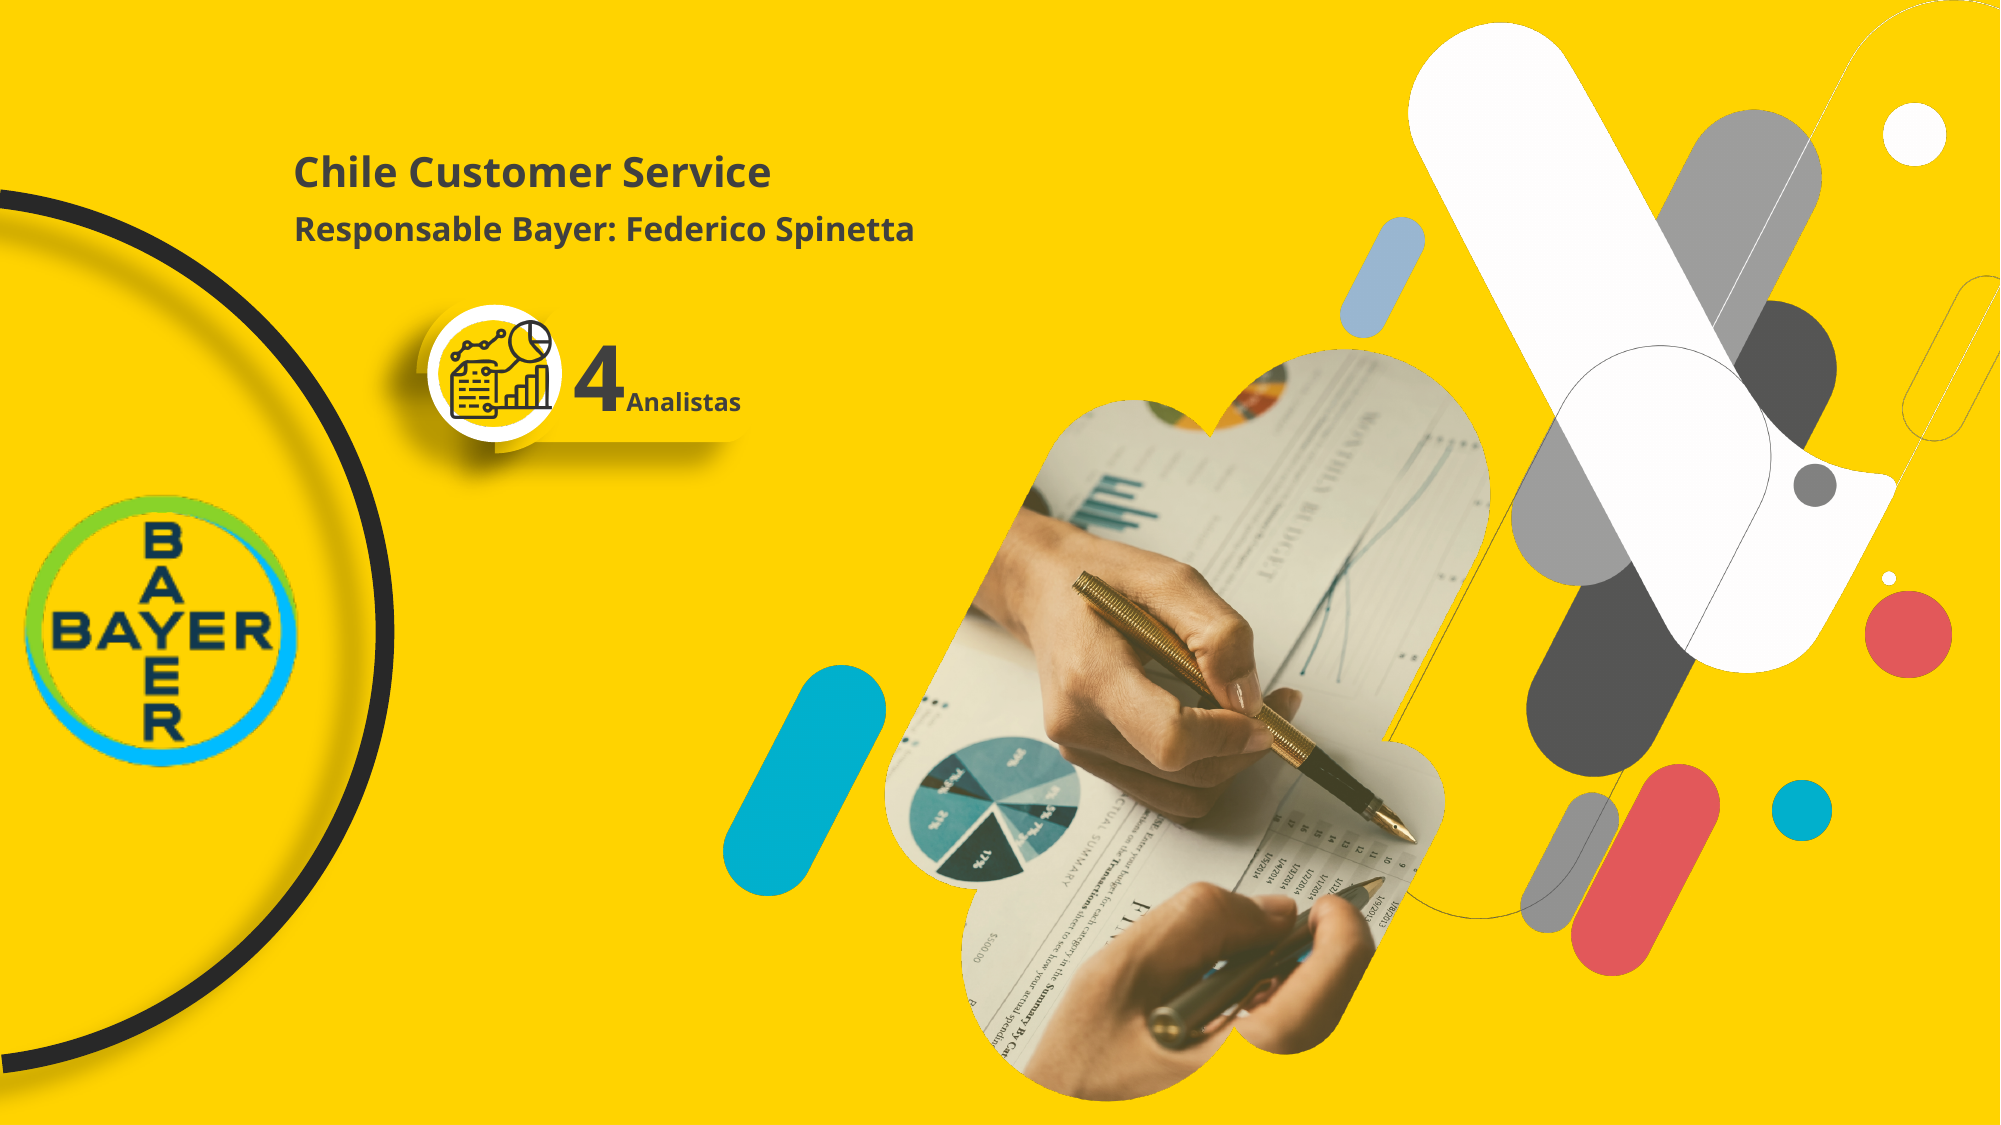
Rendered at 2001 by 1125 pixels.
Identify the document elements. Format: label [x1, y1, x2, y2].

picture [0, 0, 2000, 1125]
text_box [416, 293, 765, 454]
